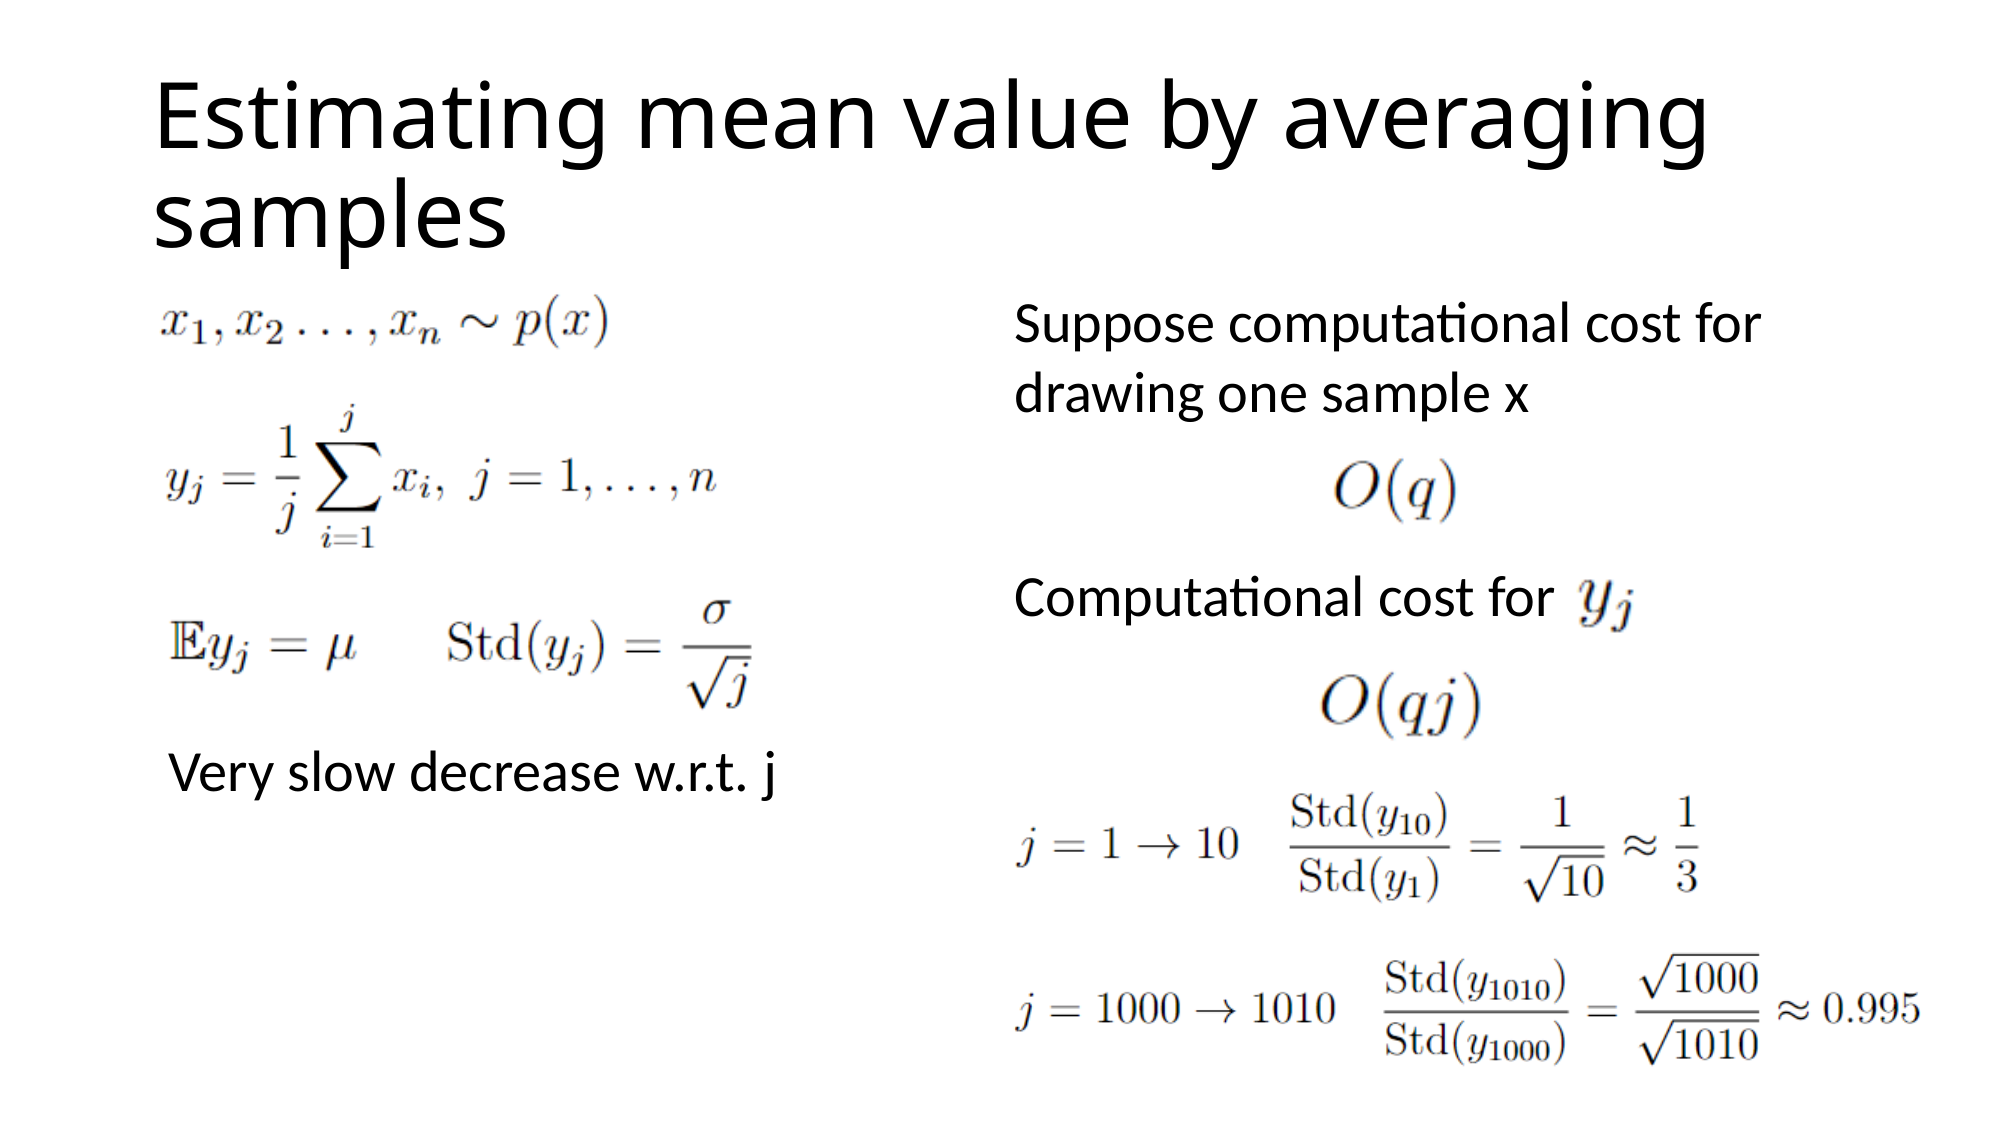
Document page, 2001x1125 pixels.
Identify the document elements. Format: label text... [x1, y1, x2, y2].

picture [153, 603, 372, 693]
title Estimating mean value by averaging samples [137, 59, 1863, 278]
picture [1005, 950, 1930, 1077]
picture [1003, 778, 1715, 918]
picture [153, 273, 629, 379]
text_box Computational cost for [999, 550, 1797, 635]
picture [1322, 442, 1475, 542]
picture [1563, 561, 1646, 650]
text_box Suppose computational cost for drawing one sample x [999, 277, 1797, 432]
text_box Very slow decrease w.r.t. j [153, 725, 839, 811]
picture [436, 588, 775, 723]
picture [151, 391, 738, 563]
picture [1307, 648, 1489, 766]
